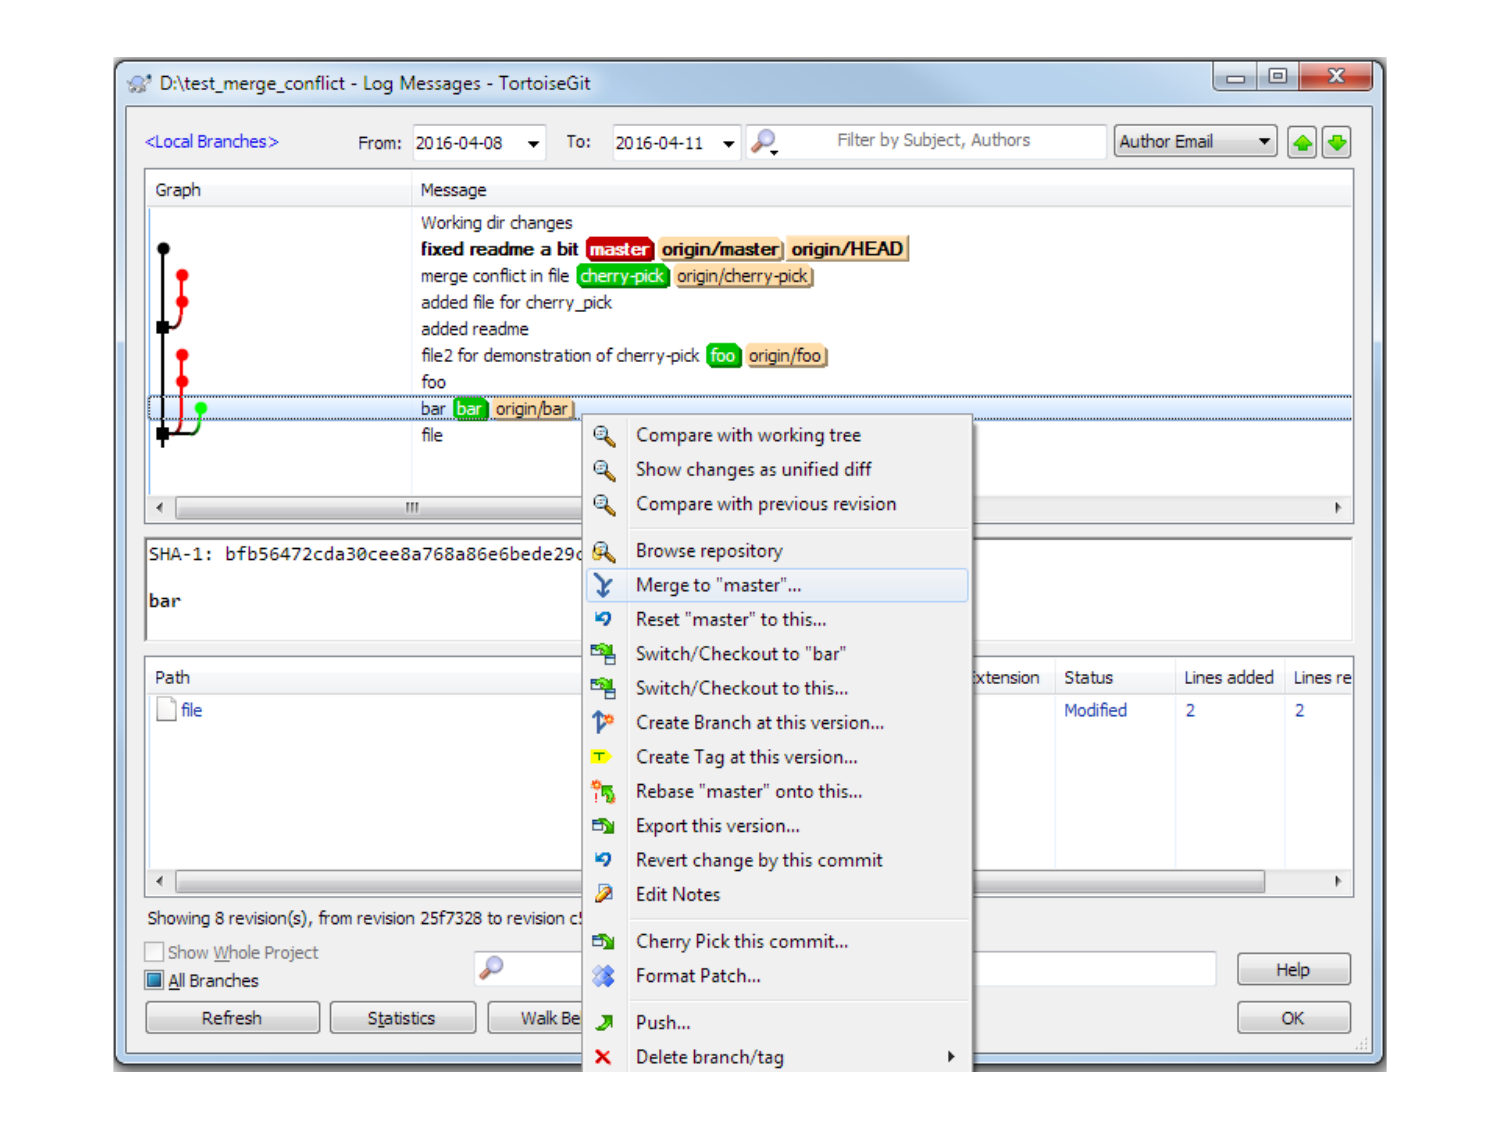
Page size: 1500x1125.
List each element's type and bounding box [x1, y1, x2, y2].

picture [112, 57, 1387, 1072]
